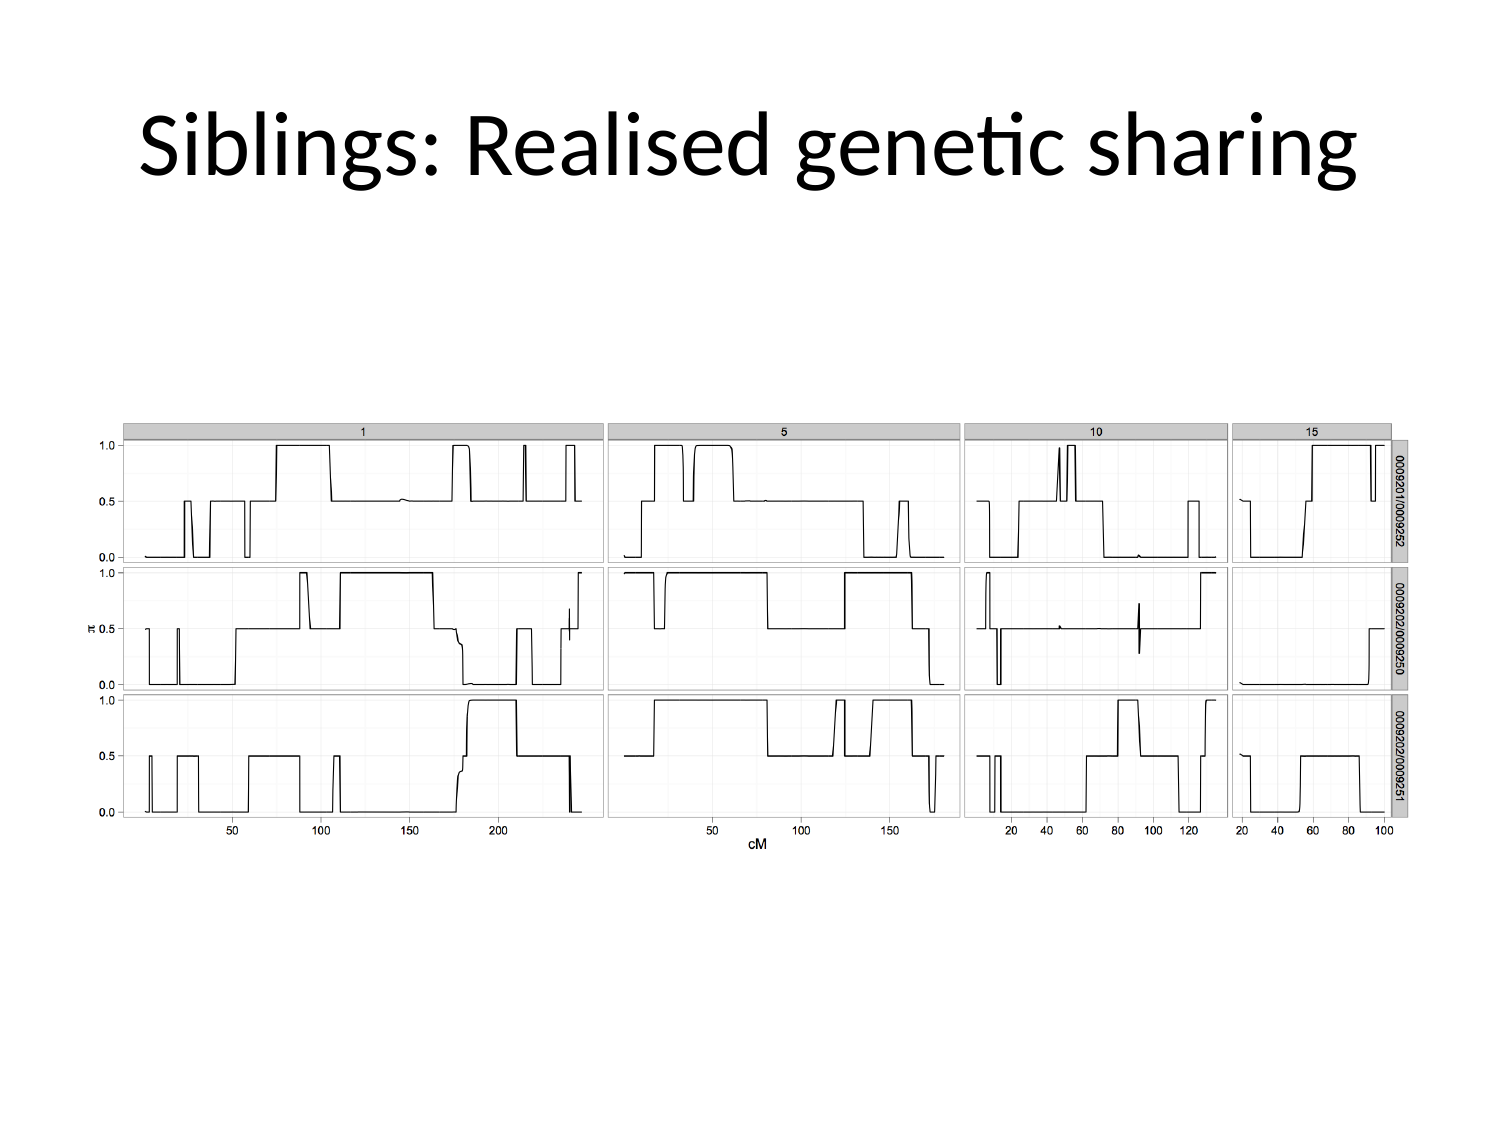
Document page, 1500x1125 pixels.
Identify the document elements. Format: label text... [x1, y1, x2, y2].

title Siblings: Realised genetic sharing [75, 45, 1425, 233]
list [74, 262, 1426, 1006]
